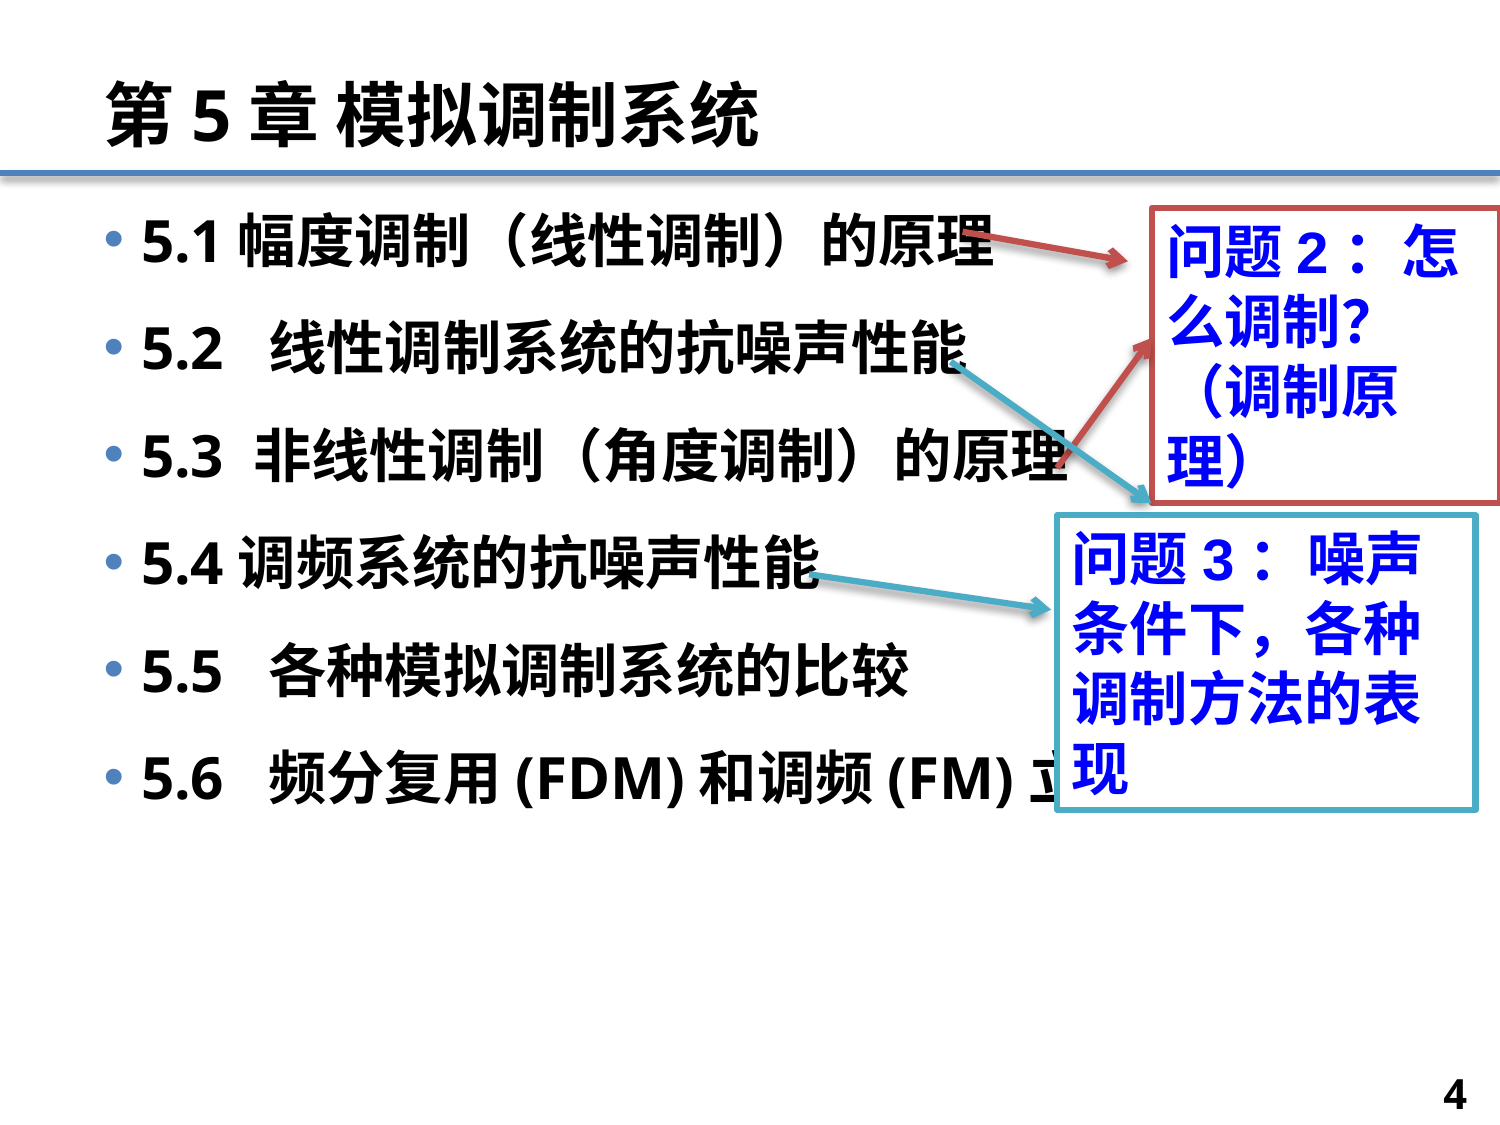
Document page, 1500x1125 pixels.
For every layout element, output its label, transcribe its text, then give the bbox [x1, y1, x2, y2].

list 5.1幅度调制（线性调制）的原理 5.2 线性调制系统的抗噪声性能 5.3 非线性调制（角度调制）的原理 5.4调频系统的抗噪声性能 5.5 各种模拟调制系统的比较 5.6 频分复用(FDM)和调频(FM)立体声 [88, 196, 1412, 1024]
title 第5章 模拟调制系统 [88, 30, 1412, 164]
text_box 问题3：噪声条件下，各种调制方法的表现 [1054, 512, 1479, 813]
slide_number 4 [1379, 1075, 1483, 1118]
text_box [962, 231, 1129, 262]
text_box 问题2：怎么调制？（调制原理） [1149, 205, 1500, 506]
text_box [808, 573, 1052, 610]
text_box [950, 361, 1152, 504]
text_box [1056, 337, 1152, 361]
